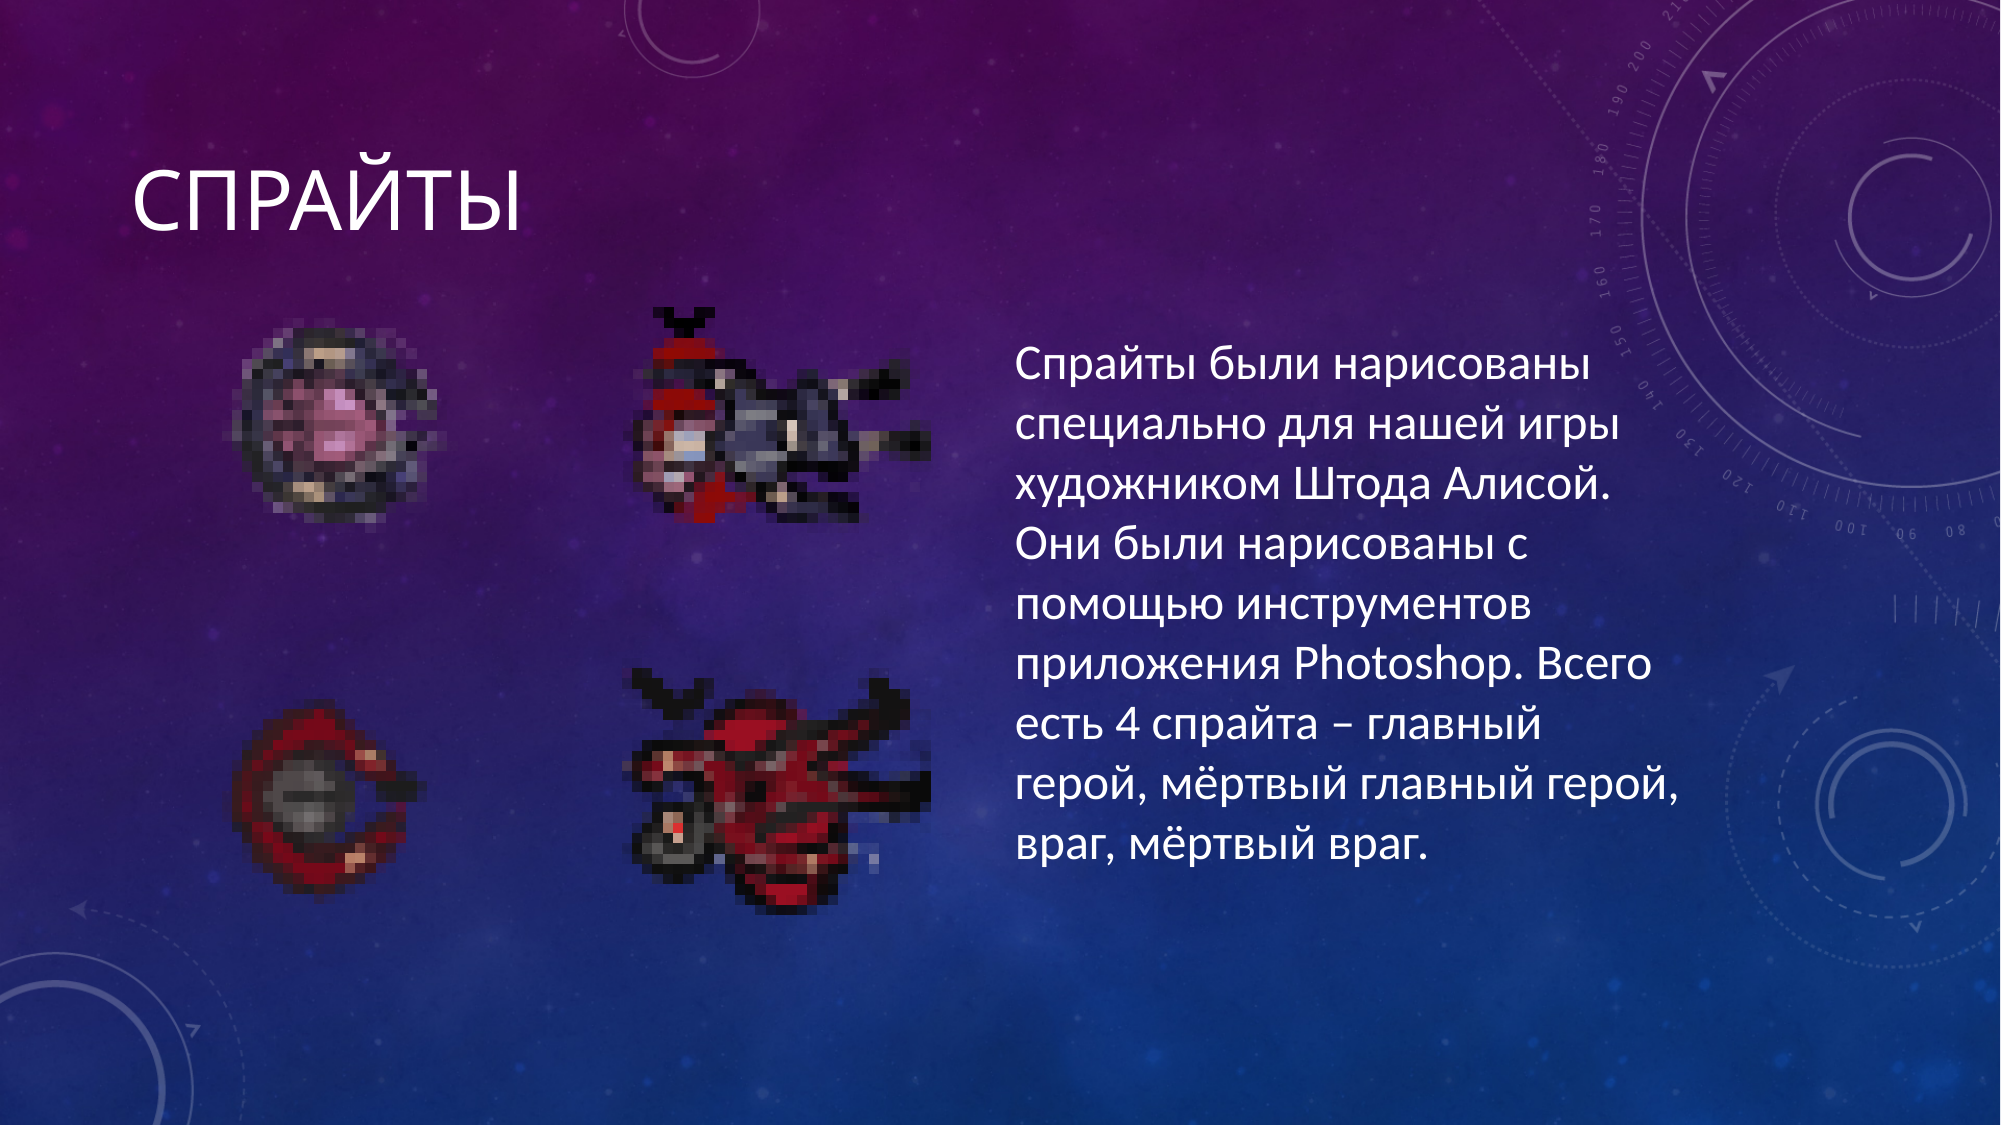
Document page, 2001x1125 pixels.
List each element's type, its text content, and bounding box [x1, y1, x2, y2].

picture [0, 0, 2001, 1125]
title Спрайты [115, 77, 1778, 317]
list Спрайты были нарисованы специально для нашей игры художником Штода Алисой. Они были нарисованы с помощью инструментов приложения Photoshop. Всего есть 4 спрайта – главный герой, мёртвый главный герой, враг, мёртвый враг. [999, 242, 1702, 957]
